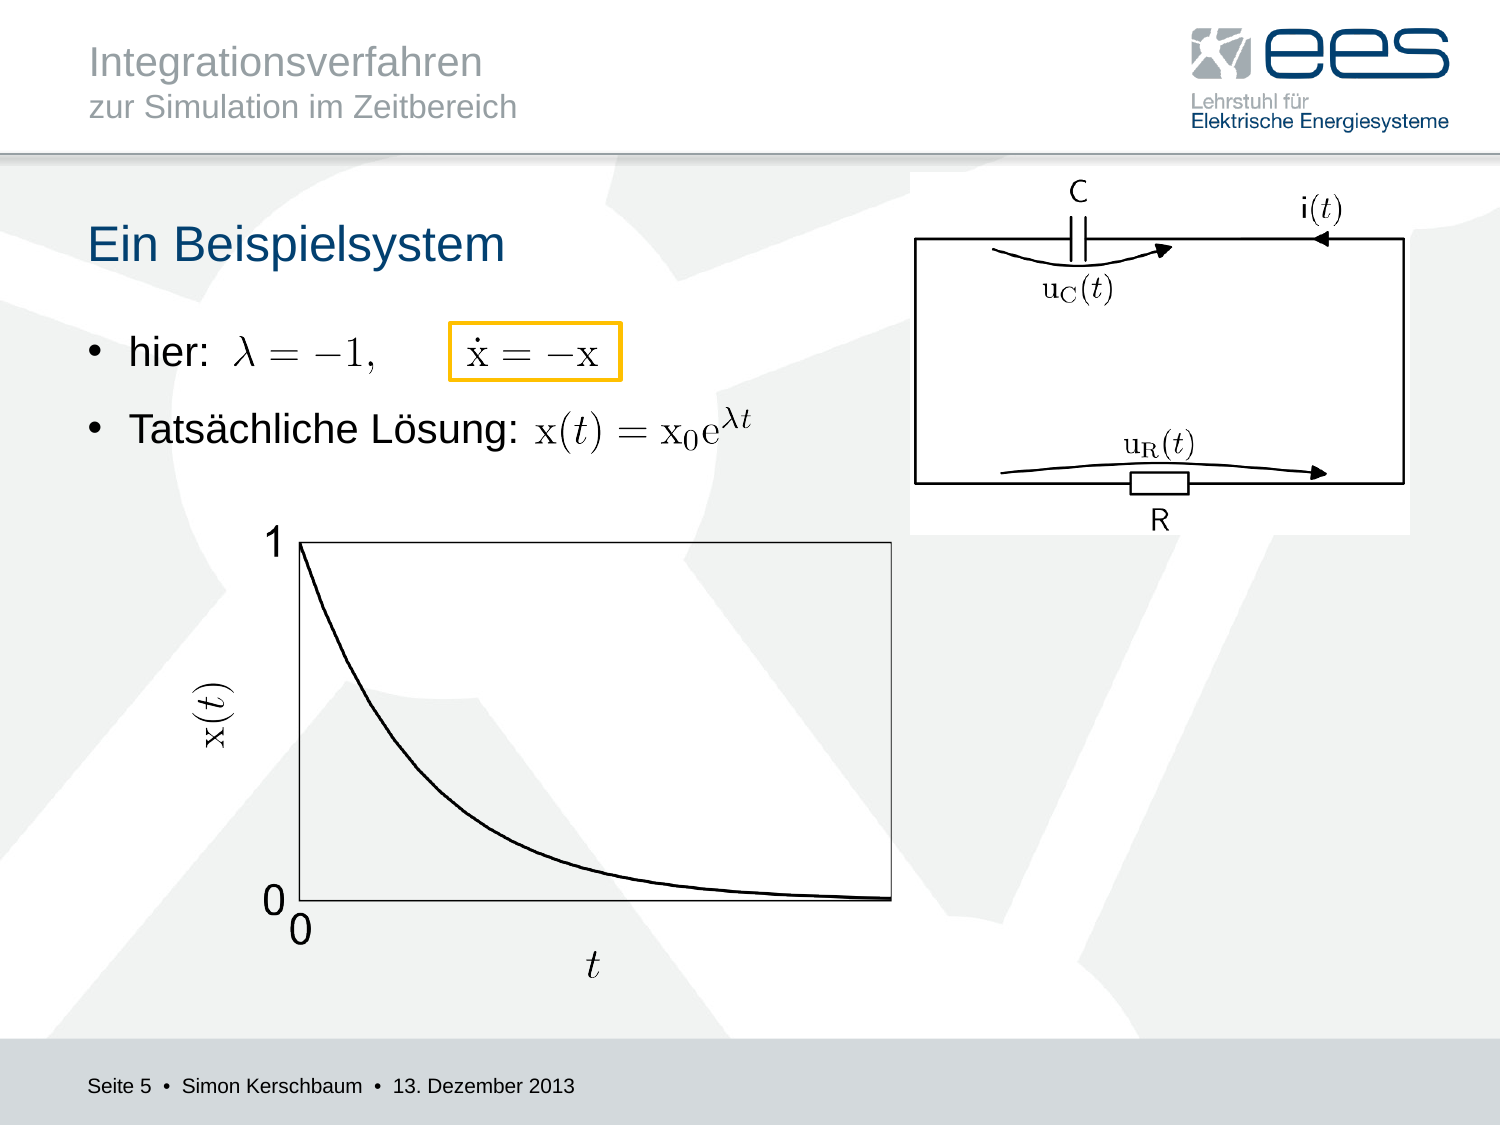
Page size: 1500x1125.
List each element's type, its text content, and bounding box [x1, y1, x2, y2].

text_box [448, 321, 623, 382]
picture [0, 155, 1500, 1038]
list hier: Tatsächliche Lösung: [87, 324, 1413, 952]
title Ein Beispielsystem [87, 180, 904, 302]
